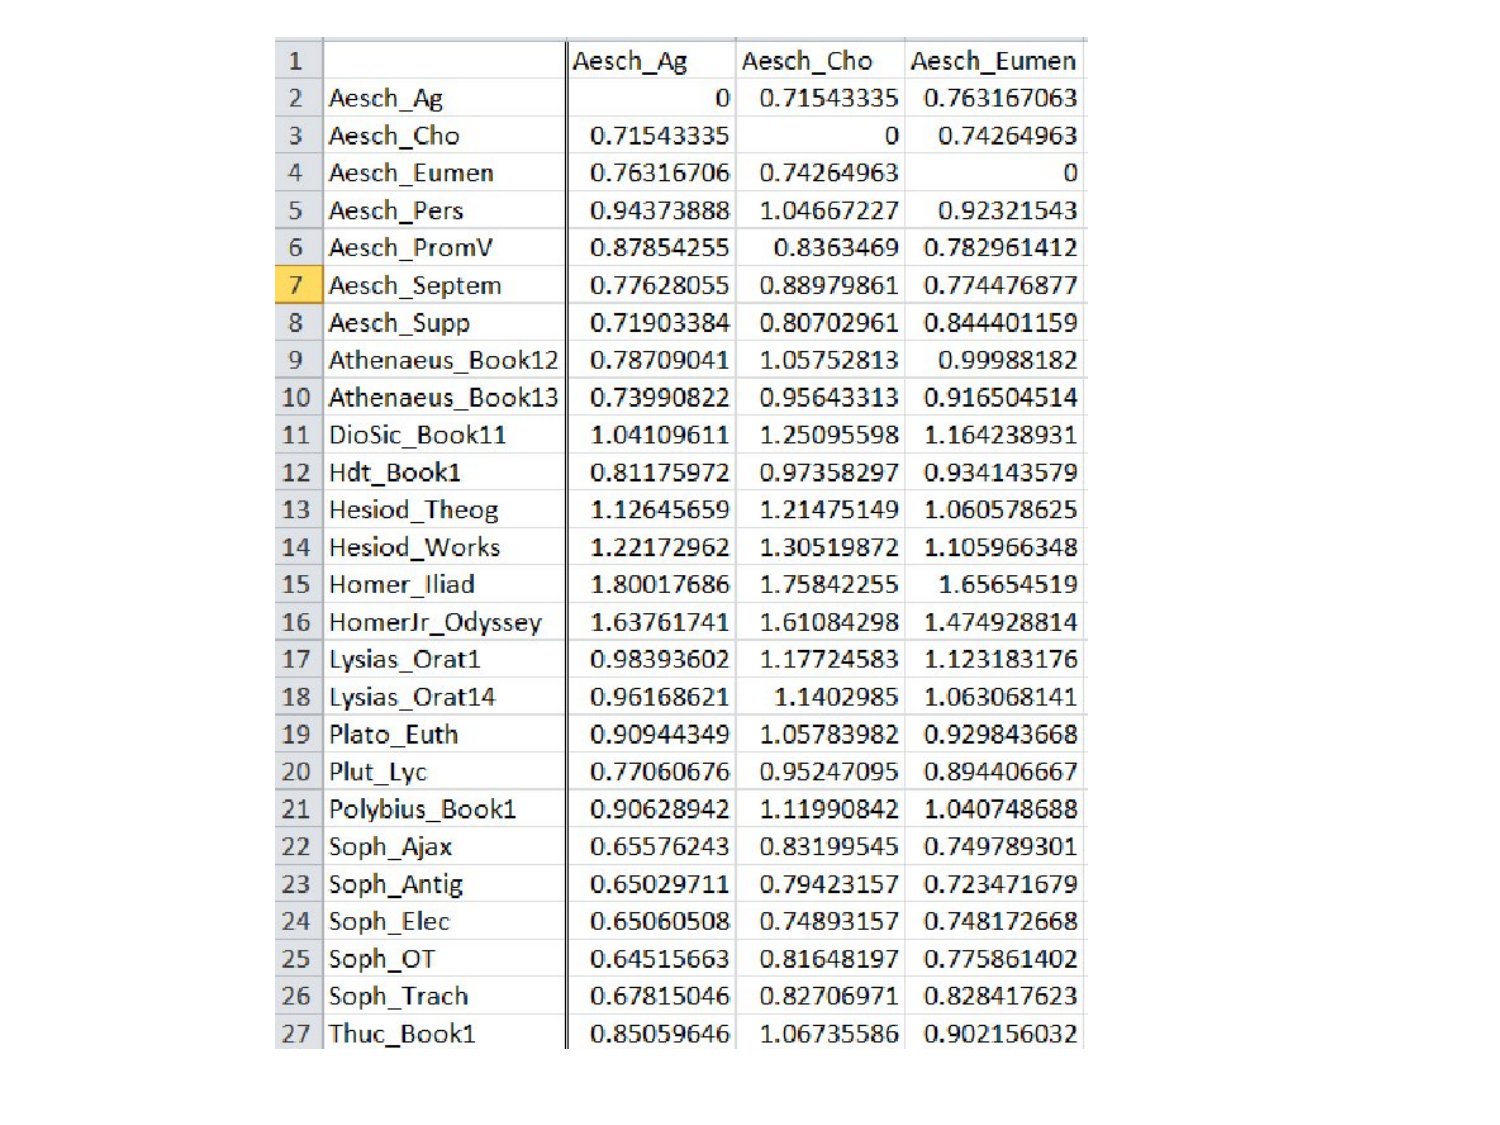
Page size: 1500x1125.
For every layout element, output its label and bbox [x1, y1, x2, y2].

picture [274, 37, 1088, 1049]
